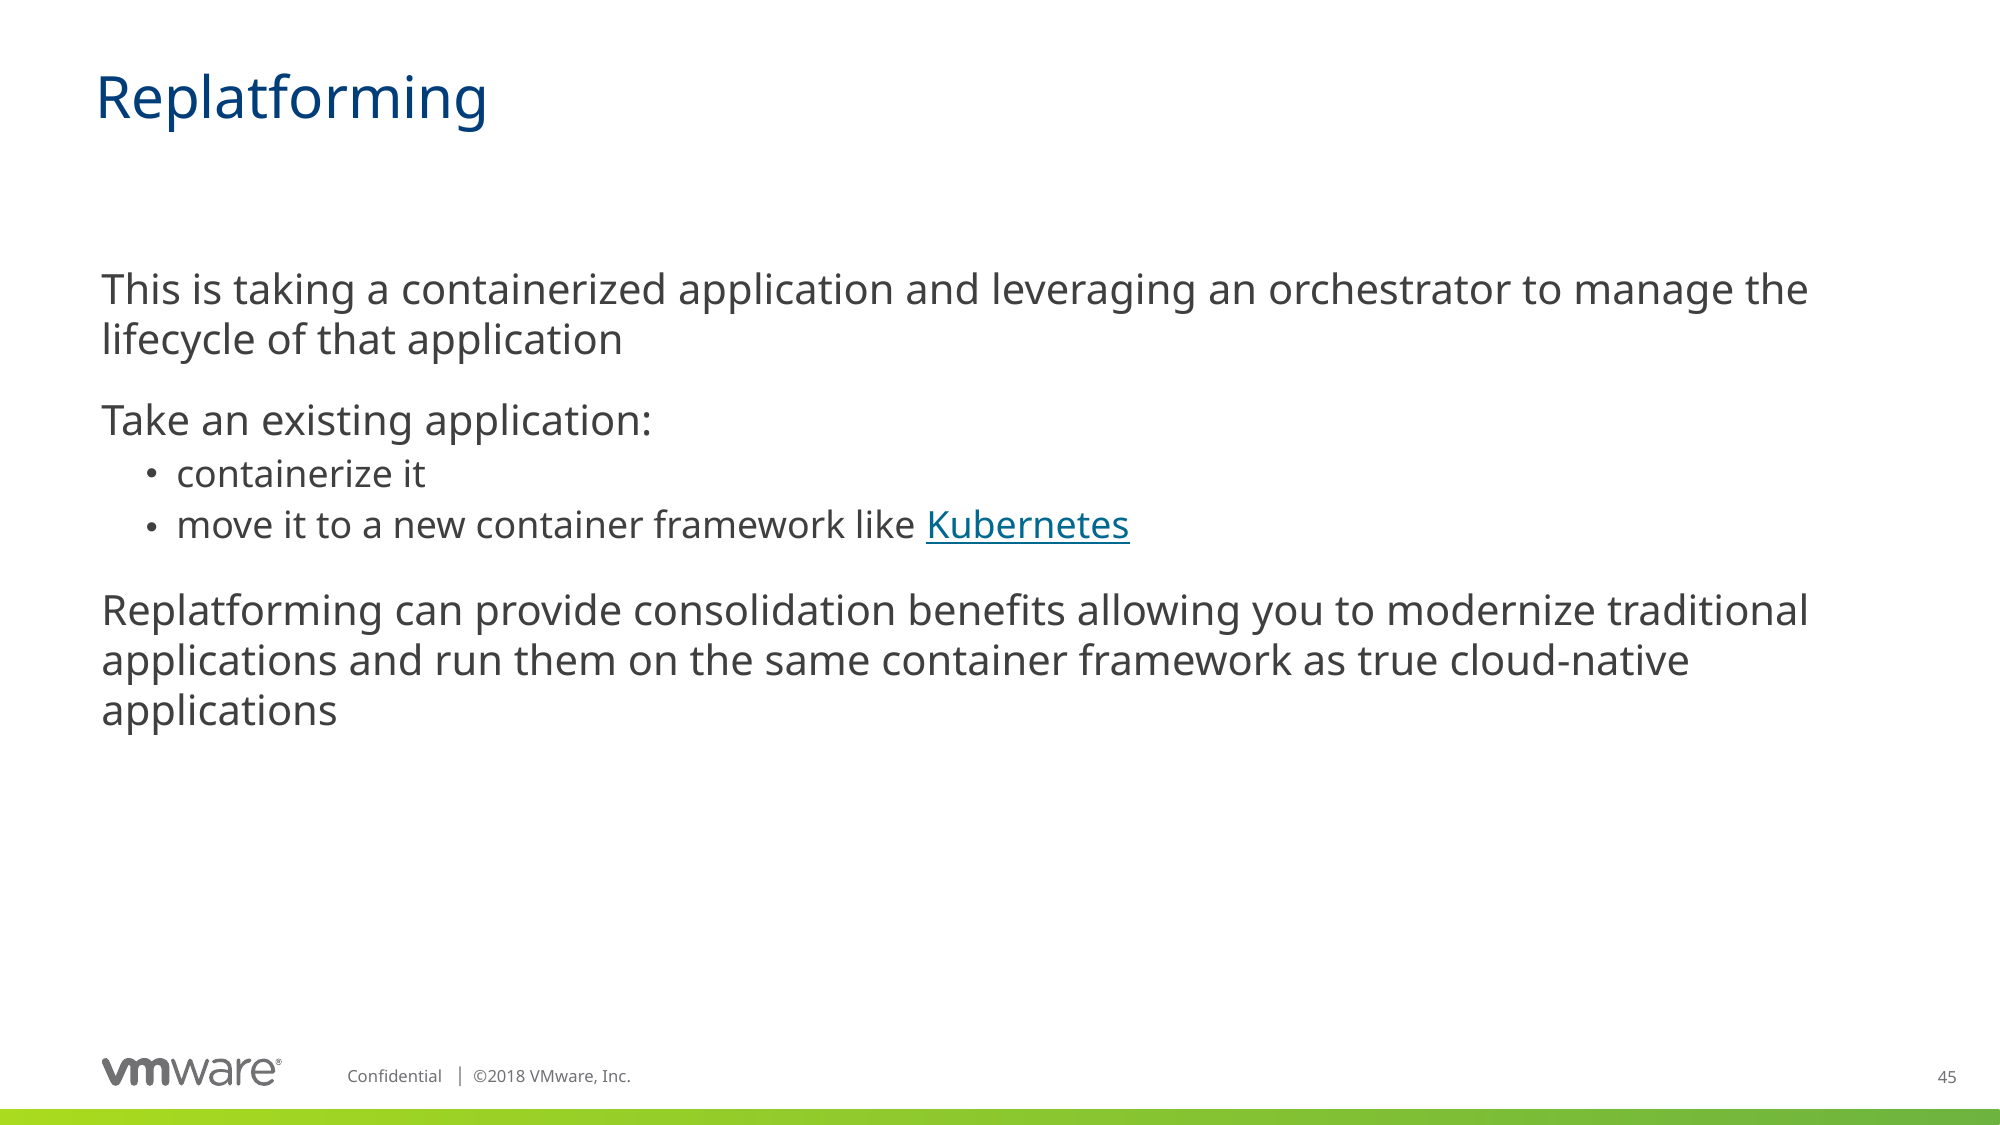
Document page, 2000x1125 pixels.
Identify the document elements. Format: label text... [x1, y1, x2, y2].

title Replatforming [95, 67, 1900, 131]
list This is taking a containerized application and leveraging an orchestrator to manage the lifecycle of that application Take an existing application: containerize it move it to a new container framework like Kubernetes Replatforming can provide consolidation benefits allowing you to modernize traditional applications and run them on the same container framework as true cloud-native applications [101, 262, 1902, 1013]
